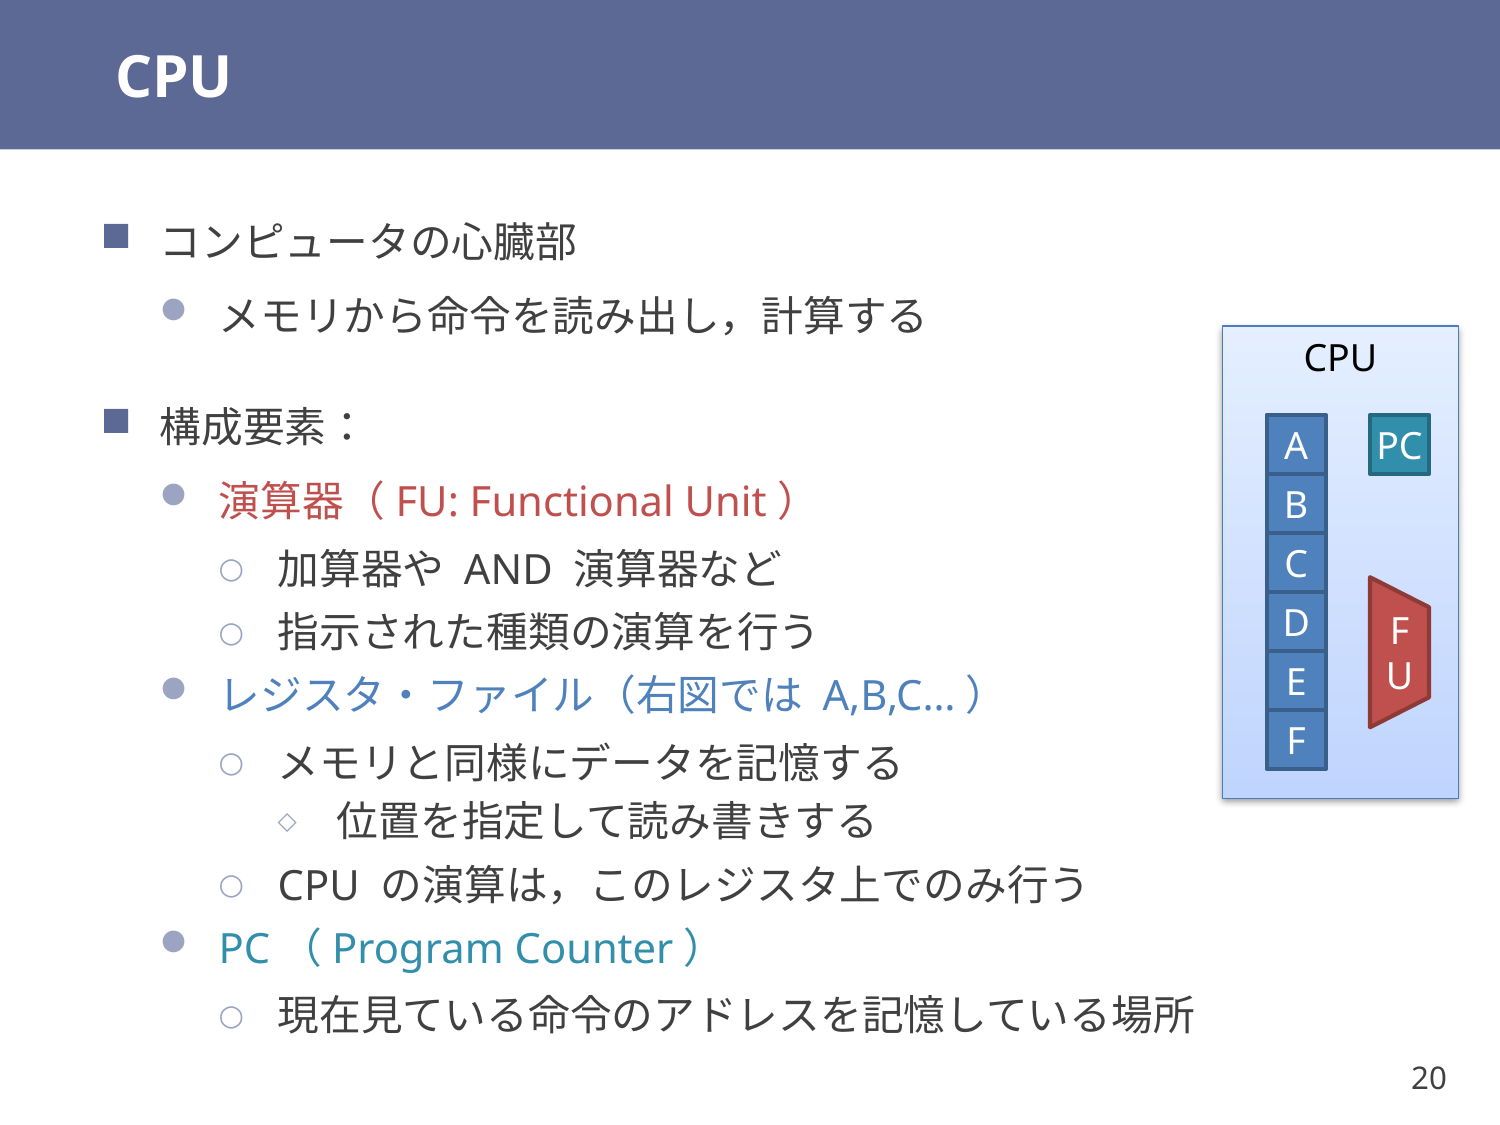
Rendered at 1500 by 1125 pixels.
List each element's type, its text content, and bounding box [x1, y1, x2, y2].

text_box F [1265, 708, 1328, 771]
text_box D [1265, 590, 1328, 649]
text_box CPU [1222, 325, 1459, 799]
text_box PC [1368, 413, 1431, 476]
text_box C [1265, 531, 1328, 590]
text_box FU [1367, 575, 1432, 730]
text_box E [1265, 649, 1328, 708]
title CPU [100, 0, 1500, 150]
text_box B [1265, 472, 1328, 531]
text_box A [1265, 413, 1328, 472]
list コンピュータの心臓部 メモリから命令を読み出し，計算する 構成要素： 演算器（FU: Functional Unit） 加算器や AND 演算器など 指示された種類の演算を行う レジスタ・ファイル（右図では A,B,C…） メモリと同様にデータを記憶する 位置を指定して読み書きする CPU の演算は，このレジスタ上でのみ行う PC（Program Counter） 現在見ている命令のアドレスを記憶している場所 [85, 222, 1374, 1028]
